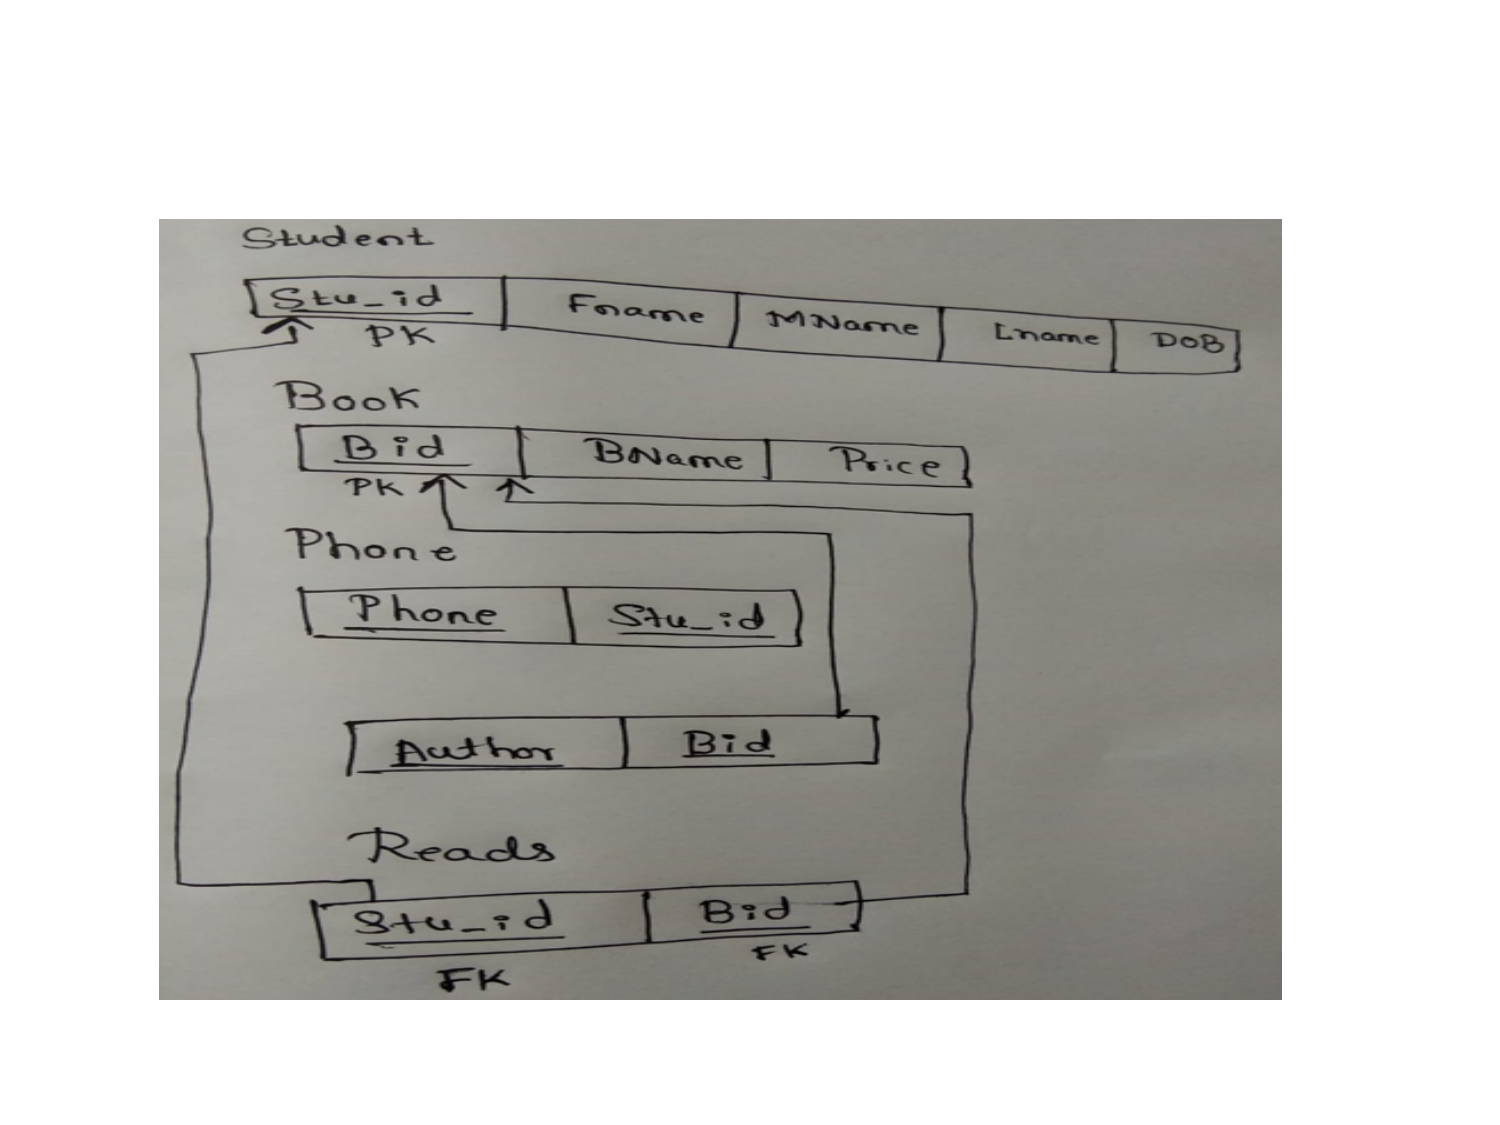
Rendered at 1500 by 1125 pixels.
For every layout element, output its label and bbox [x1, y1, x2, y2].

picture [159, 219, 1282, 1000]
